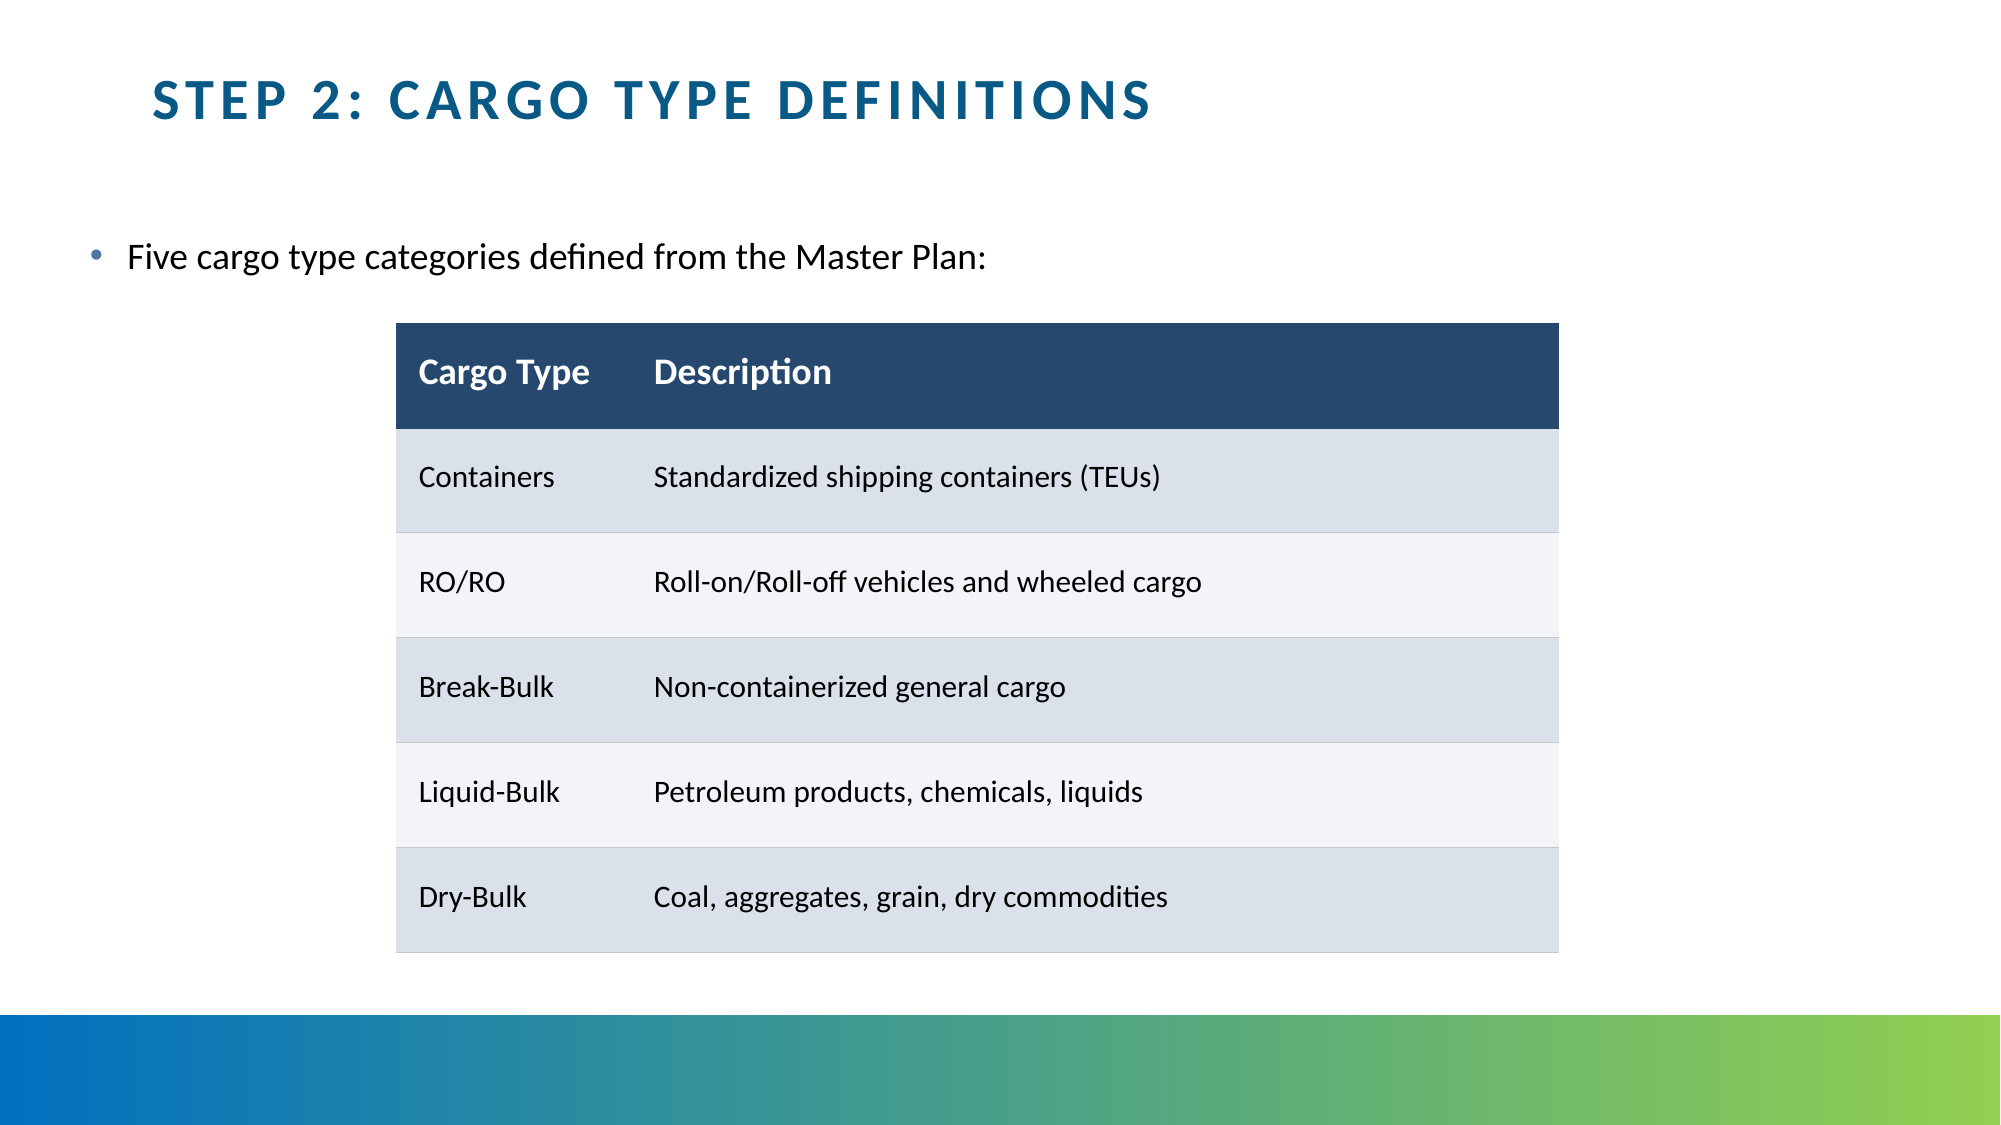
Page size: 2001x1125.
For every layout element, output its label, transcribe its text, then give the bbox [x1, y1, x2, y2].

table_cell Liquid-Bulk [396, 743, 631, 847]
table_cell Non-containerized general cargo [631, 638, 1559, 742]
table_cell Containers [396, 429, 631, 532]
table_cell Break-Bulk [396, 638, 631, 742]
table_header Cargo Type [396, 323, 631, 426]
table_header Description [631, 323, 1559, 426]
table_cell Dry-Bulk [396, 848, 631, 952]
table_cell Coal, aggregates, grain, dry commodities [631, 848, 1559, 952]
table_cell Petroleum products, chemicals, liquids [631, 743, 1559, 847]
table_cell Roll-on/Roll-off vehicles and wheeled cargo [631, 533, 1559, 637]
table_cell RO/RO [396, 533, 631, 637]
table_cell Standardized shipping containers (TEUs) [631, 429, 1559, 532]
title Step 2: Cargo Type Definitions [137, 60, 1863, 142]
text_box Five cargo type categories defined from the Master Plan: [74, 224, 1925, 285]
